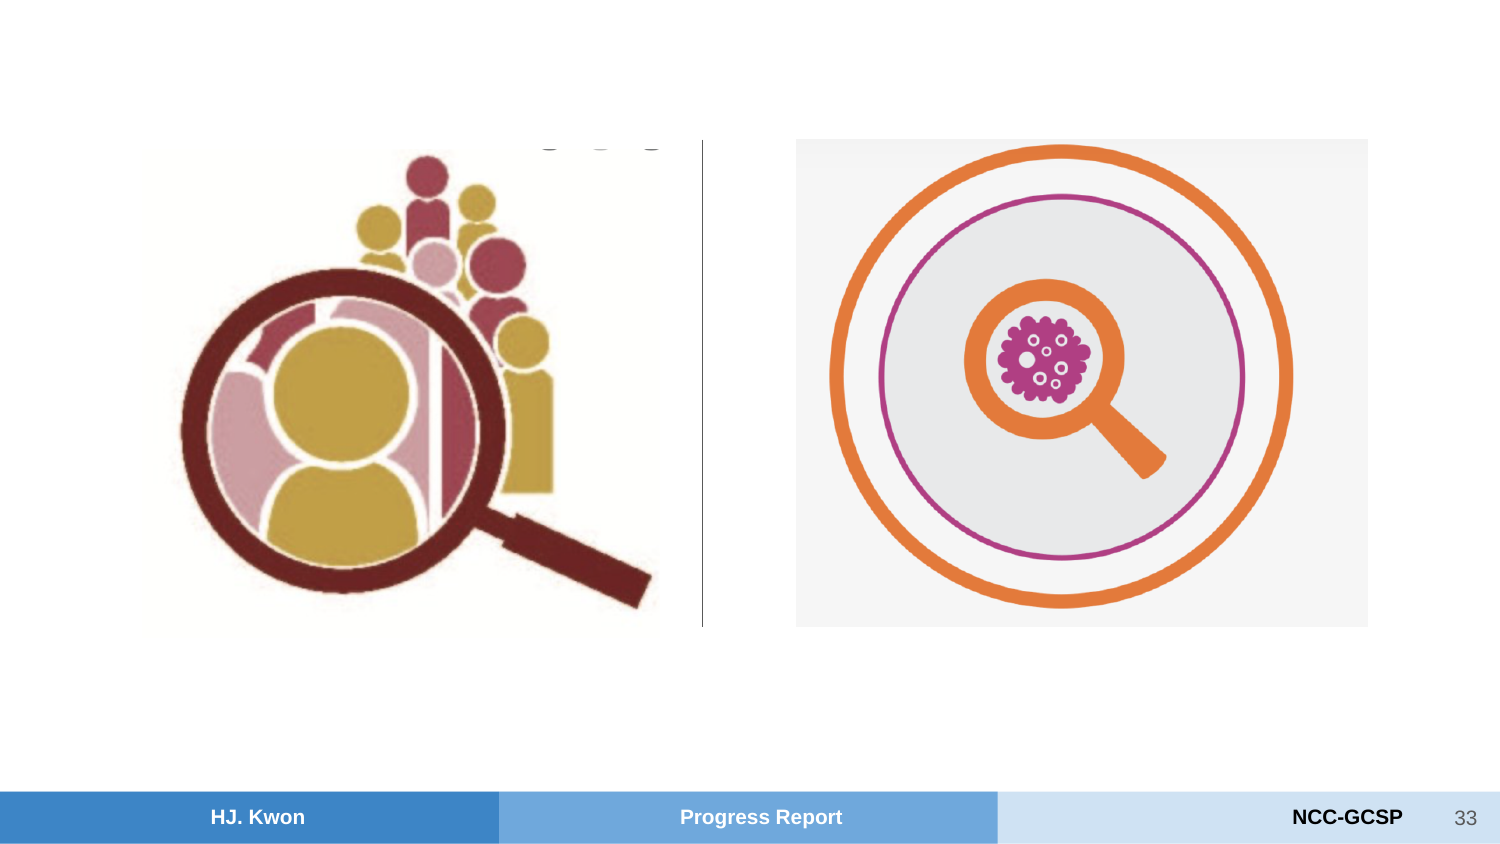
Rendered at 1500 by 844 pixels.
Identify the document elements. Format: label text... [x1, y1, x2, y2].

text_box [1493, 791, 1500, 844]
text_box [0, 791, 499, 844]
picture [795, 139, 1368, 628]
text_box [499, 791, 998, 844]
text_box HJ. Kwon [195, 790, 390, 842]
slide_number ‹#› [1402, 784, 1493, 844]
text_box [998, 791, 1402, 844]
text_box NCC-GCSP [1277, 790, 1428, 842]
picture [142, 149, 660, 638]
text_box Progress Report [665, 790, 860, 842]
